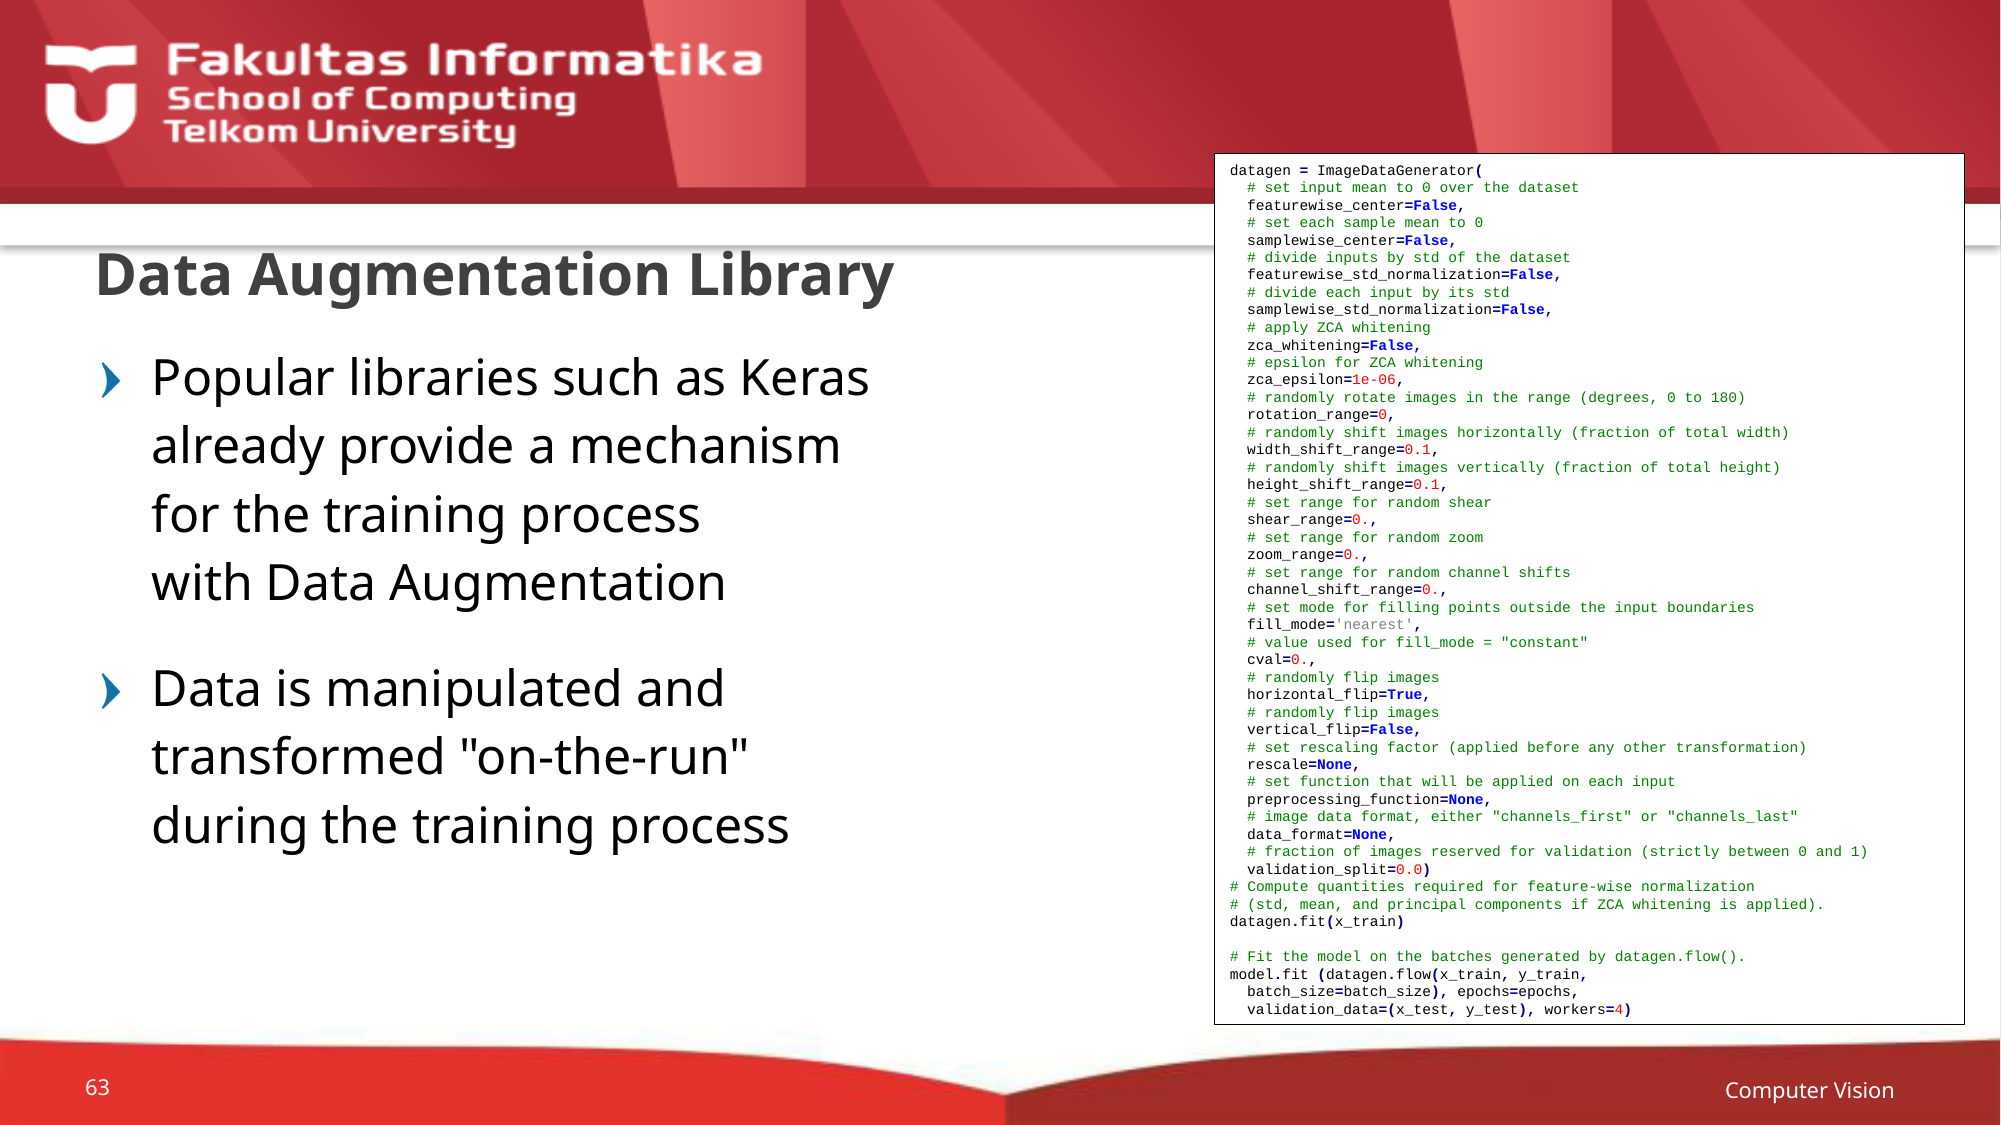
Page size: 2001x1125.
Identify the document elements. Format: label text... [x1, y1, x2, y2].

slide_number 63 [85, 1058, 164, 1119]
text_box datagen = ImageDataGenerator( # set input mean to 0 over the dataset featurewise_center=False, # set each sample mean to 0 samplewise_center=False, # divide inputs by std of the dataset featurewise_std_normalization=False, # divide each input by its std samplewise_std_normalization=False, # apply ZCA whitening zca_whitening=False, # epsilon for ZCA whitening zca_epsilon=1e-06, # randomly rotate images in the range (degrees, 0 to 180) rotation_range=0, # randomly shift images horizontally (fraction of total width) width_shift_range=0.1, # randomly shift images vertically (fraction of total height) height_shift_range=0.1, # set range for random shear shear_range=0., # set range for random zoom zoom_range=0., # set range for random channel shifts channel_shift_range=0., # set mode for filling points outside the input boundaries fill_mode='nearest', # value used for fill_mode = "constant" cval=0., # randomly flip images horizontal_flip=True, # randomly flip images vertical_flip=False, # set rescaling factor (applied before any other transformation) rescale=None, # set function that will be applied on each input preprocessing_function=None, # image data format, either "channels_first" or "channels_last" data_format=None, # fraction of images reserved for validation (strictly between 0 and 1) validation_split=0.0) # Compute quantities required for feature-wise normalization # (std, mean, and principal components if ZCA whitening is applied). datagen.fit(x_train) # Fit the model on the batches generated by datagen.flow(). model.fit (datagen.flow(x_train, y_train, batch_size=batch_size), epochs=epochs, validation_data=(x_test, y_test), workers=4) [1214, 153, 1965, 1025]
title Data Augmentation Library [79, 219, 1214, 325]
picture [95, 662, 124, 711]
list Popular libraries such as Keras already provide a mechanism for the training process with Data Augmentation Data is manipulated and transformed "on-the-run" during the training process [80, 329, 1214, 990]
picture [95, 351, 124, 400]
list Computer Vision [1185, 1058, 1911, 1119]
picture [0, 0, 2001, 1125]
